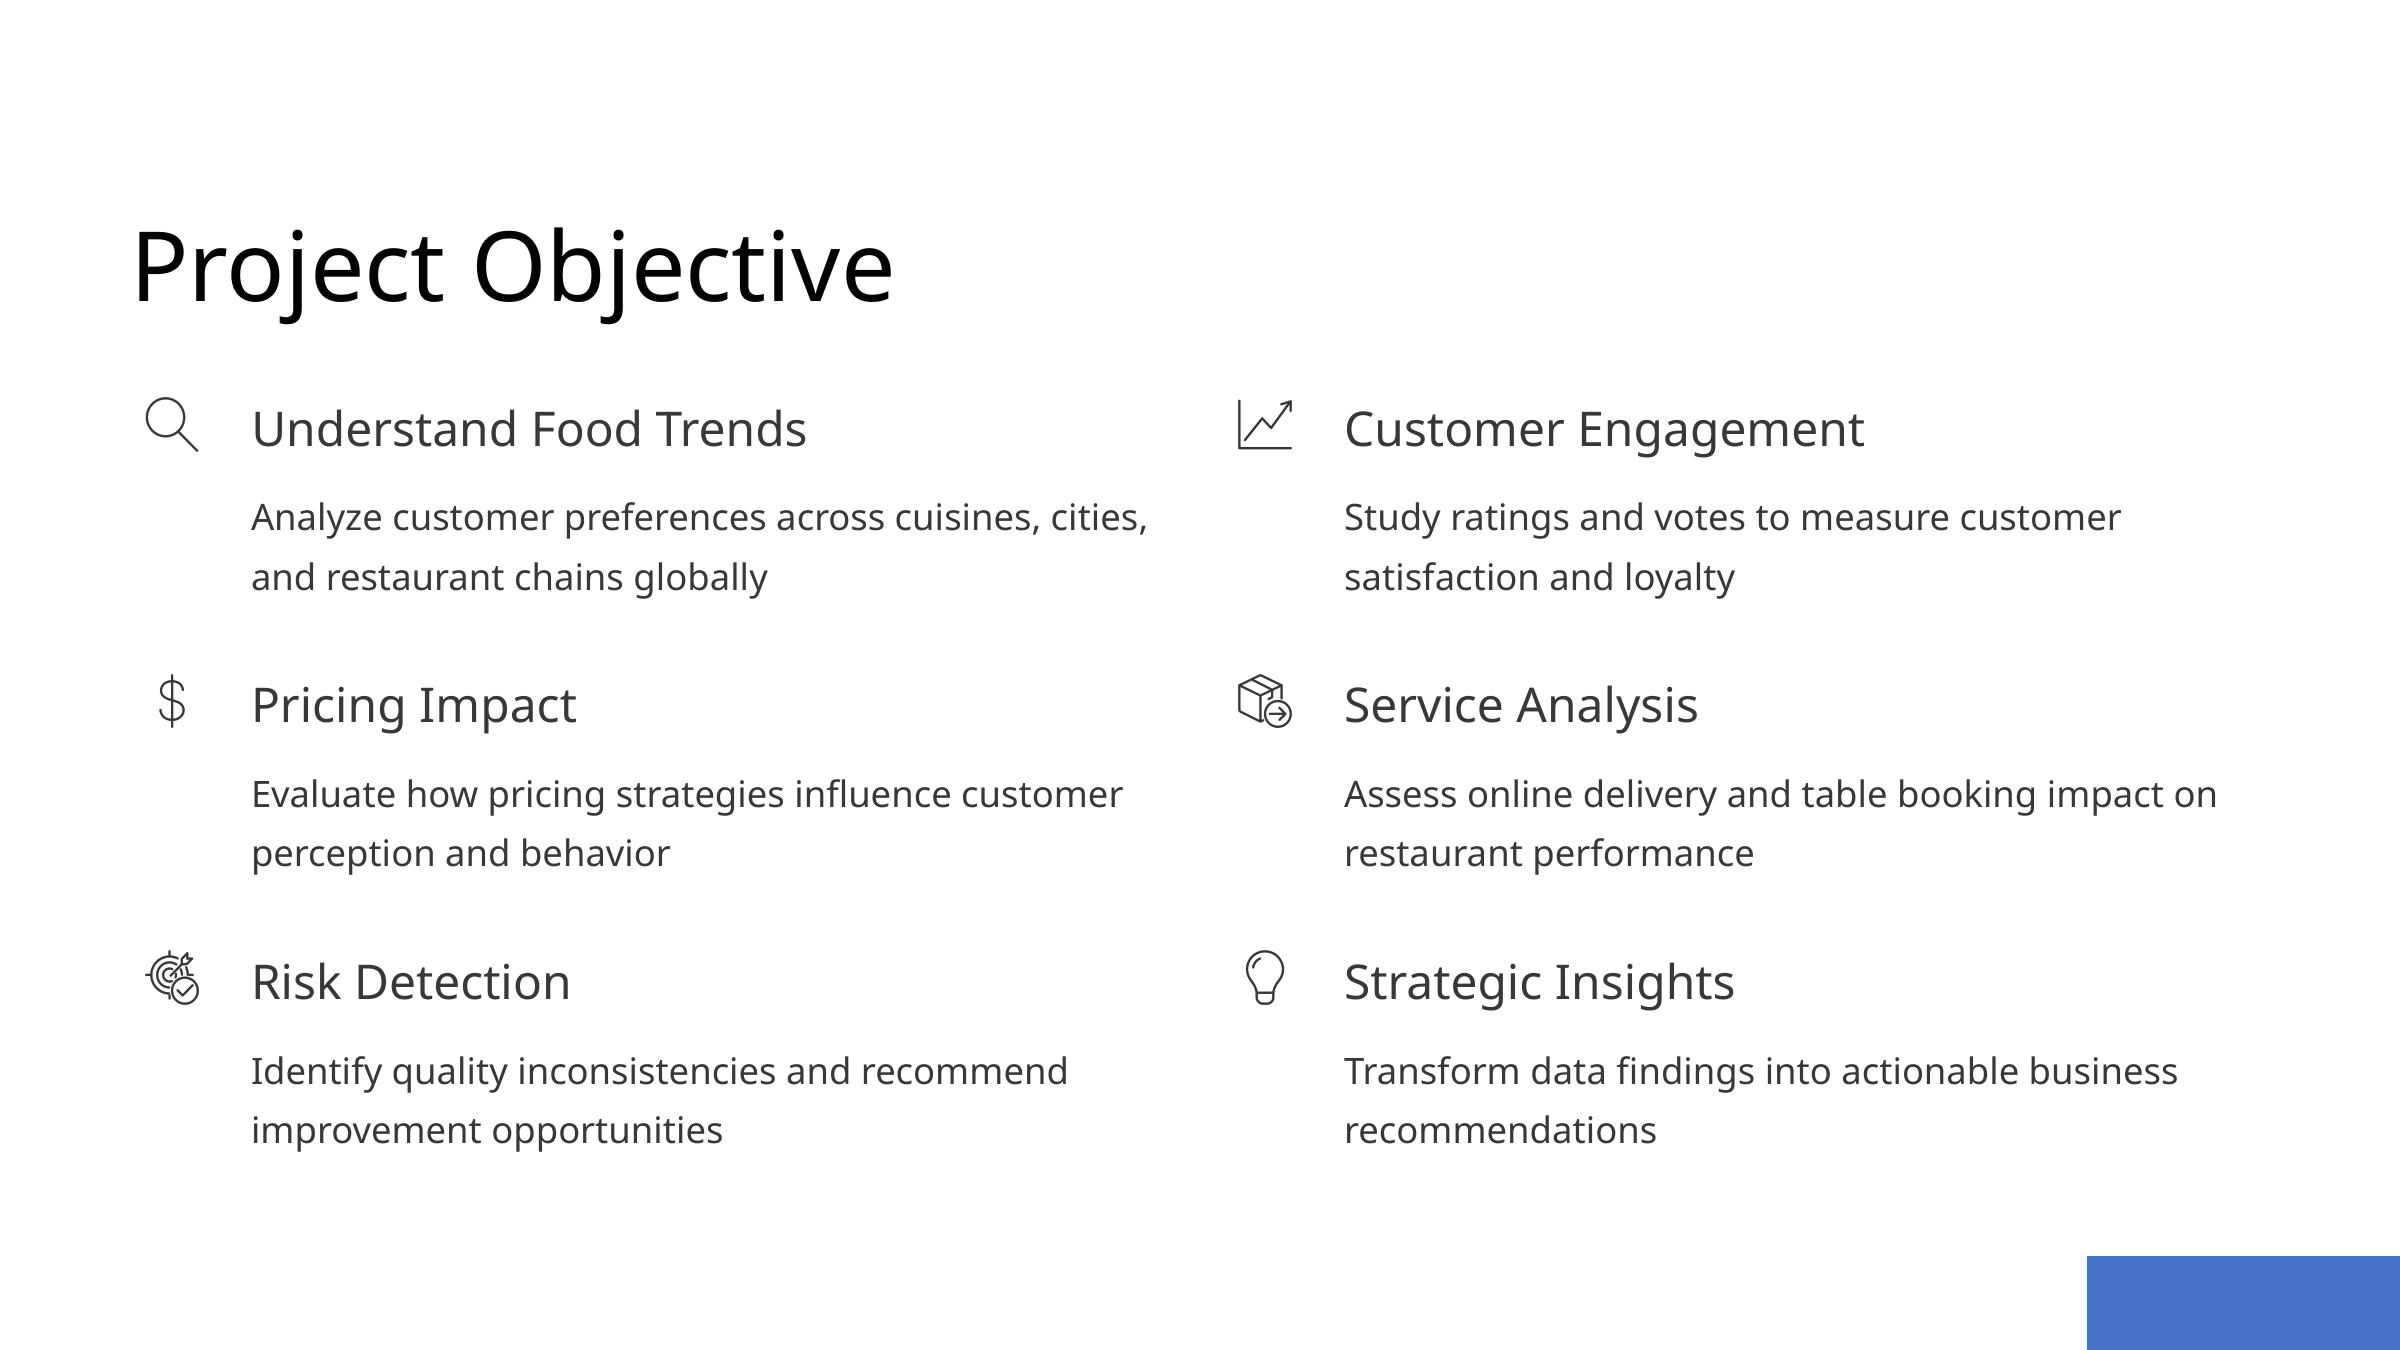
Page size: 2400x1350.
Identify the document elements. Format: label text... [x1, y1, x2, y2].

text_box Study ratings and votes to measure customer satisfaction and loyalty [1344, 478, 2270, 598]
text_box Risk Detection [251, 948, 740, 1010]
text_box Assess online delivery and table booking impact on restaurant performance [1344, 755, 2270, 875]
text_box Evaluate how pricing strategies influence customer perception and behavior [251, 755, 1177, 875]
picture [144, 949, 200, 1006]
picture [1237, 396, 1293, 453]
picture [144, 673, 200, 729]
text_box Project Objective [130, 198, 1107, 321]
text_box Transform data findings into actionable business recommendations [1344, 1032, 2270, 1152]
picture [1237, 949, 1293, 1006]
text_box Service Analysis [1344, 671, 1833, 733]
picture [144, 396, 200, 453]
text_box Understand Food Trends [251, 395, 784, 457]
text_box Customer Engagement [1344, 395, 1839, 457]
text_box Identify quality inconsistencies and recommend improvement opportunities [251, 1032, 1177, 1152]
text_box Strategic Insights [1344, 948, 1833, 1010]
text_box [2085, 1254, 2400, 1350]
text_box Pricing Impact [251, 671, 740, 733]
picture [1237, 673, 1293, 729]
text_box Analyze customer preferences across cuisines, cities, and restaurant chains globally [251, 478, 1177, 598]
